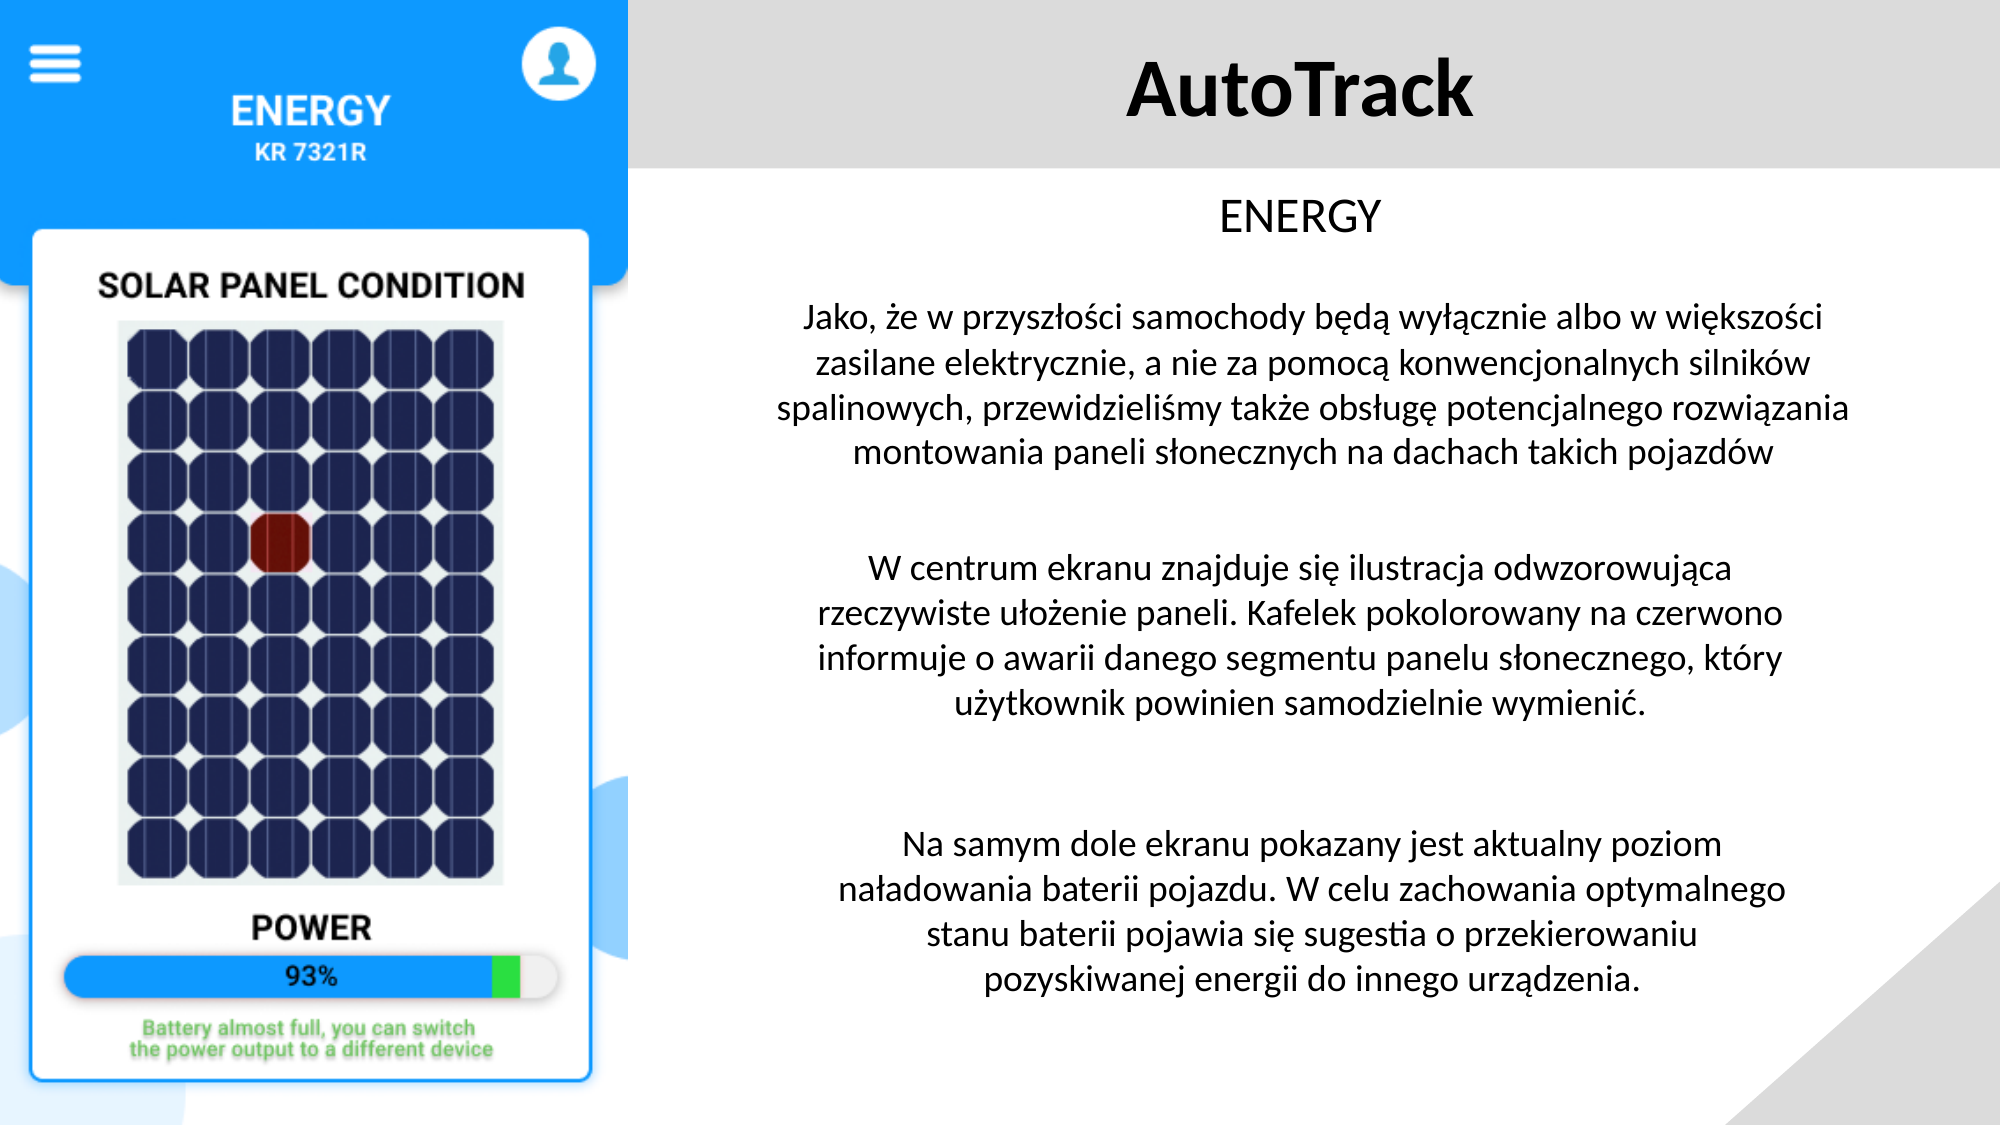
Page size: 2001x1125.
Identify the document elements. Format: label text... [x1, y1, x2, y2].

text_box ENERGY [927, 174, 1674, 250]
text_box [628, 0, 2000, 169]
text_box W centrum ekranu znajduje się ilustracja odwzorowująca rzeczywiste ułożenie paneli. Kafelek pokolorowany na czerwono informuje o awarii danego segmentu panelu słonecznego, który użytkownik powinien samodzielnie wymienić. [800, 535, 1801, 731]
text_box Na samym dole ekranu pokazany jest aktualny poziom naładowania baterii pojazdu. W celu zachowania optymalnego stanu baterii pojawia się sugestia o przekierowaniu pozyskiwanej energii do innego urządzenia. [821, 811, 1804, 1006]
picture [0, 0, 628, 1125]
text_box [1723, 880, 2000, 1125]
text_box Jako, że w przyszłości samochody będą wyłącznie albo w większości zasilane elektrycznie, a nie za pomocą konwencjonalnych silników spalinowych, przewidzieliśmy także obsługę potencjalnego rozwiązania montowania paneli słonecznych na dachach takich pojazdów [758, 285, 1869, 480]
text_box AutoTrack [989, 26, 1612, 141]
